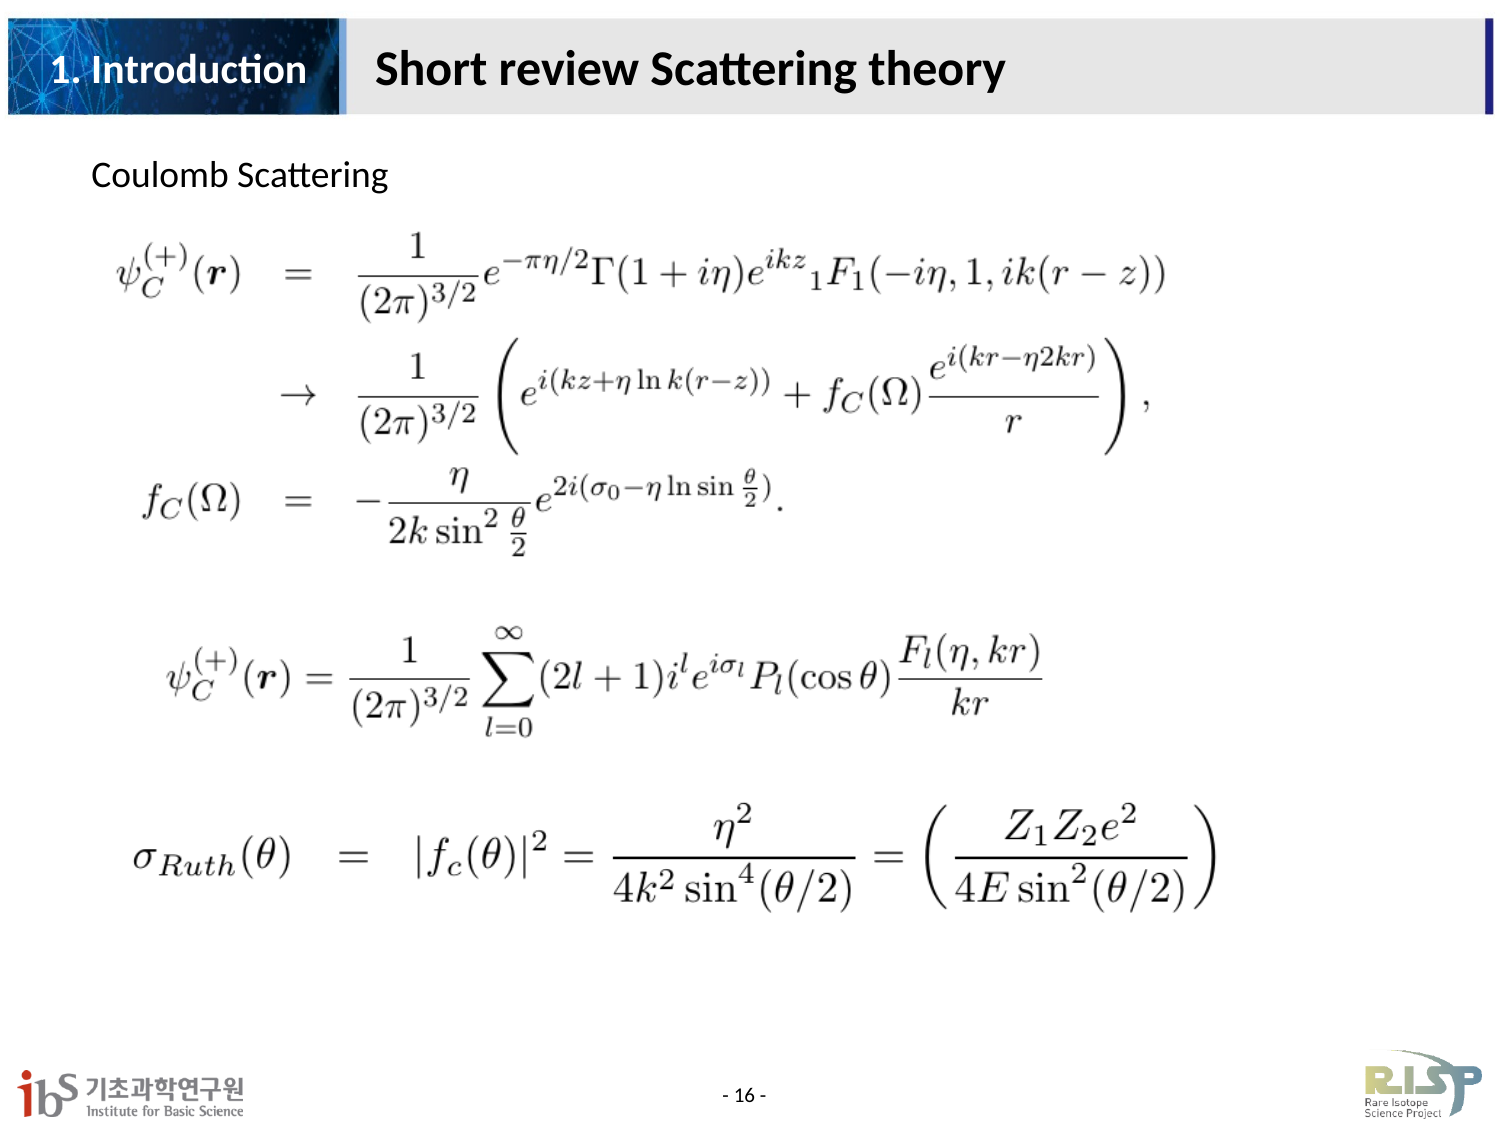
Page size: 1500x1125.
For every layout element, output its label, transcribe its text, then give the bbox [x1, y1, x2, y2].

picture [1364, 1049, 1482, 1119]
picture [123, 798, 1235, 923]
picture [2, 10, 1500, 130]
picture [88, 216, 1211, 760]
text_box Coulomb Scattering [76, 142, 1164, 203]
picture [17, 1070, 243, 1117]
